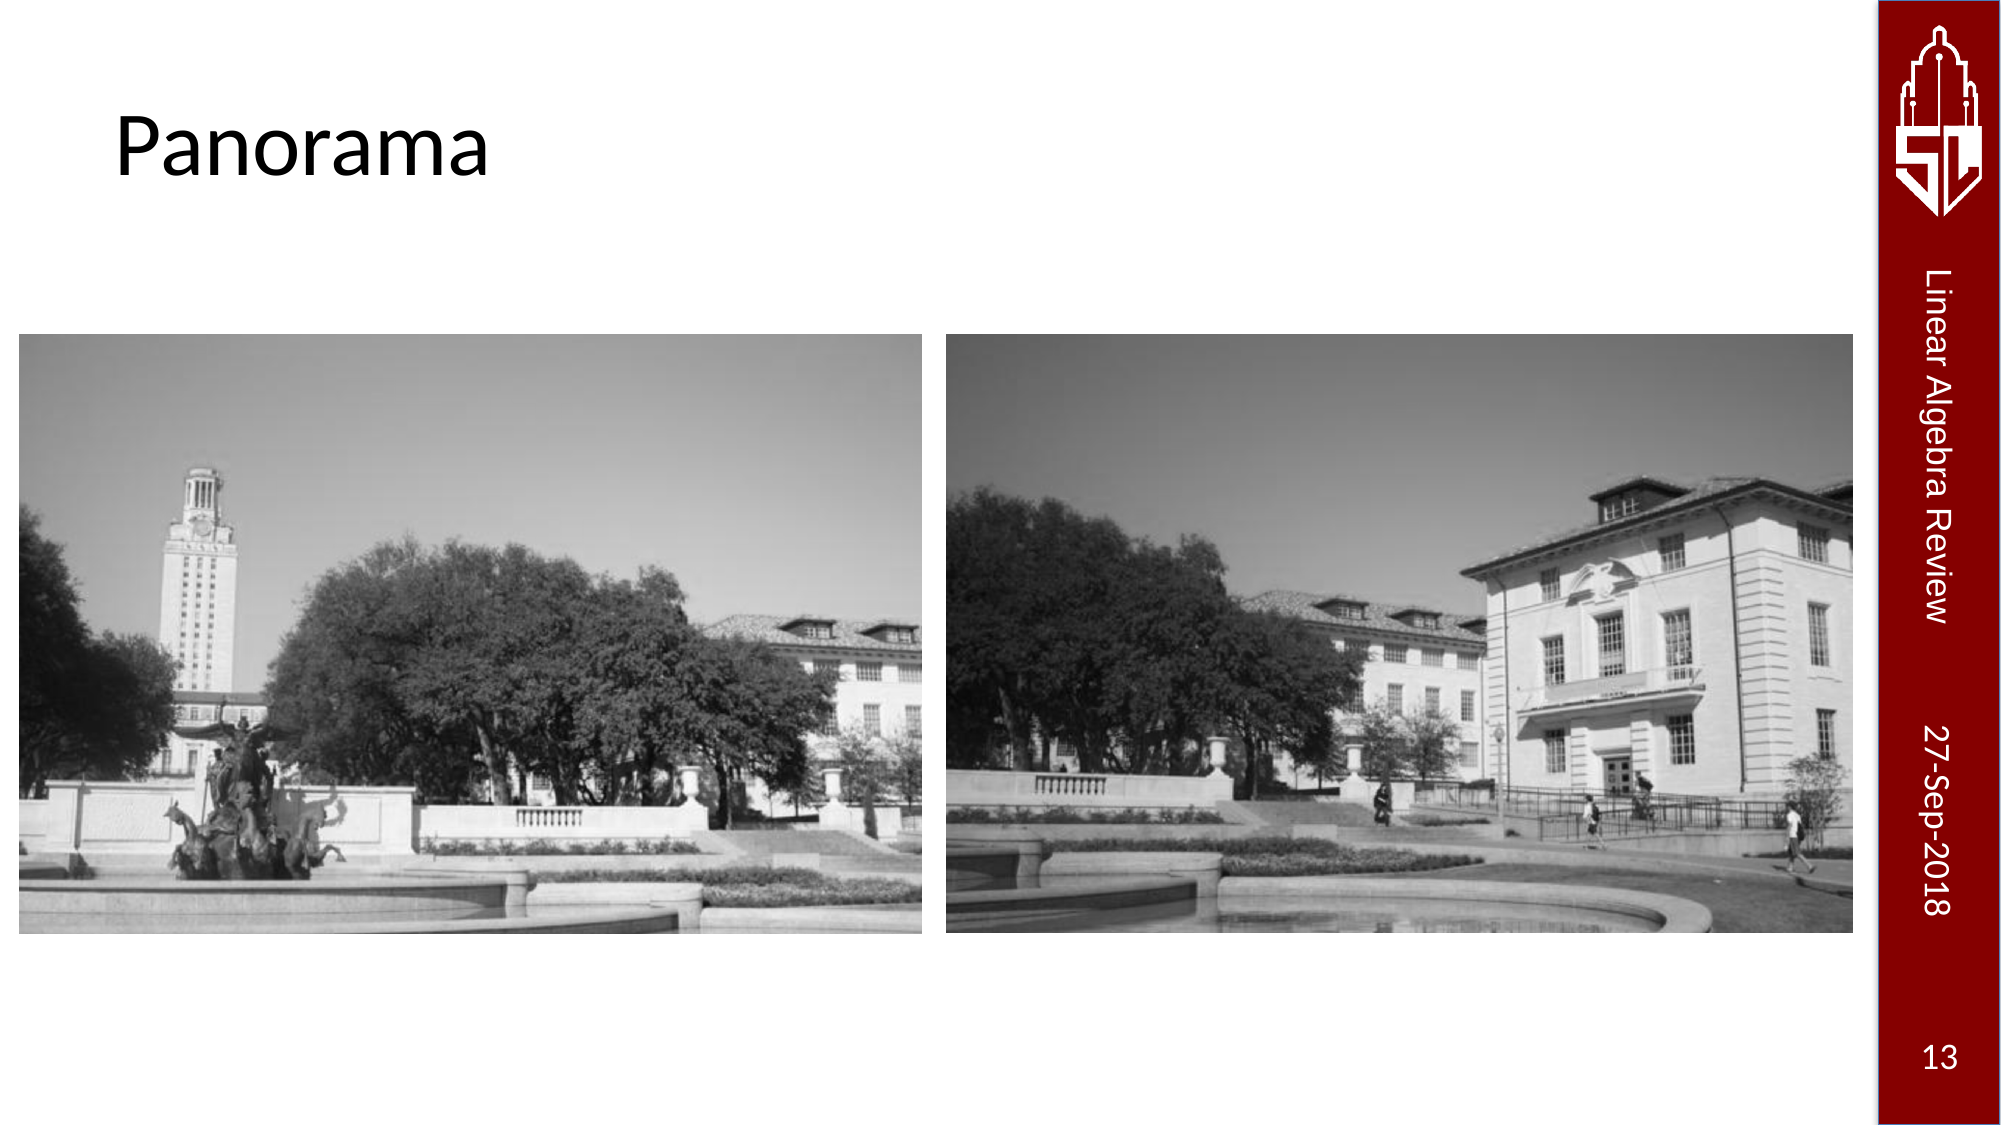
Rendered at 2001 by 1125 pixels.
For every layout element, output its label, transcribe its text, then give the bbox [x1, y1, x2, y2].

picture [946, 333, 1855, 933]
picture [19, 333, 923, 934]
picture [1896, 25, 1982, 217]
title Panorama [99, 45, 1835, 233]
